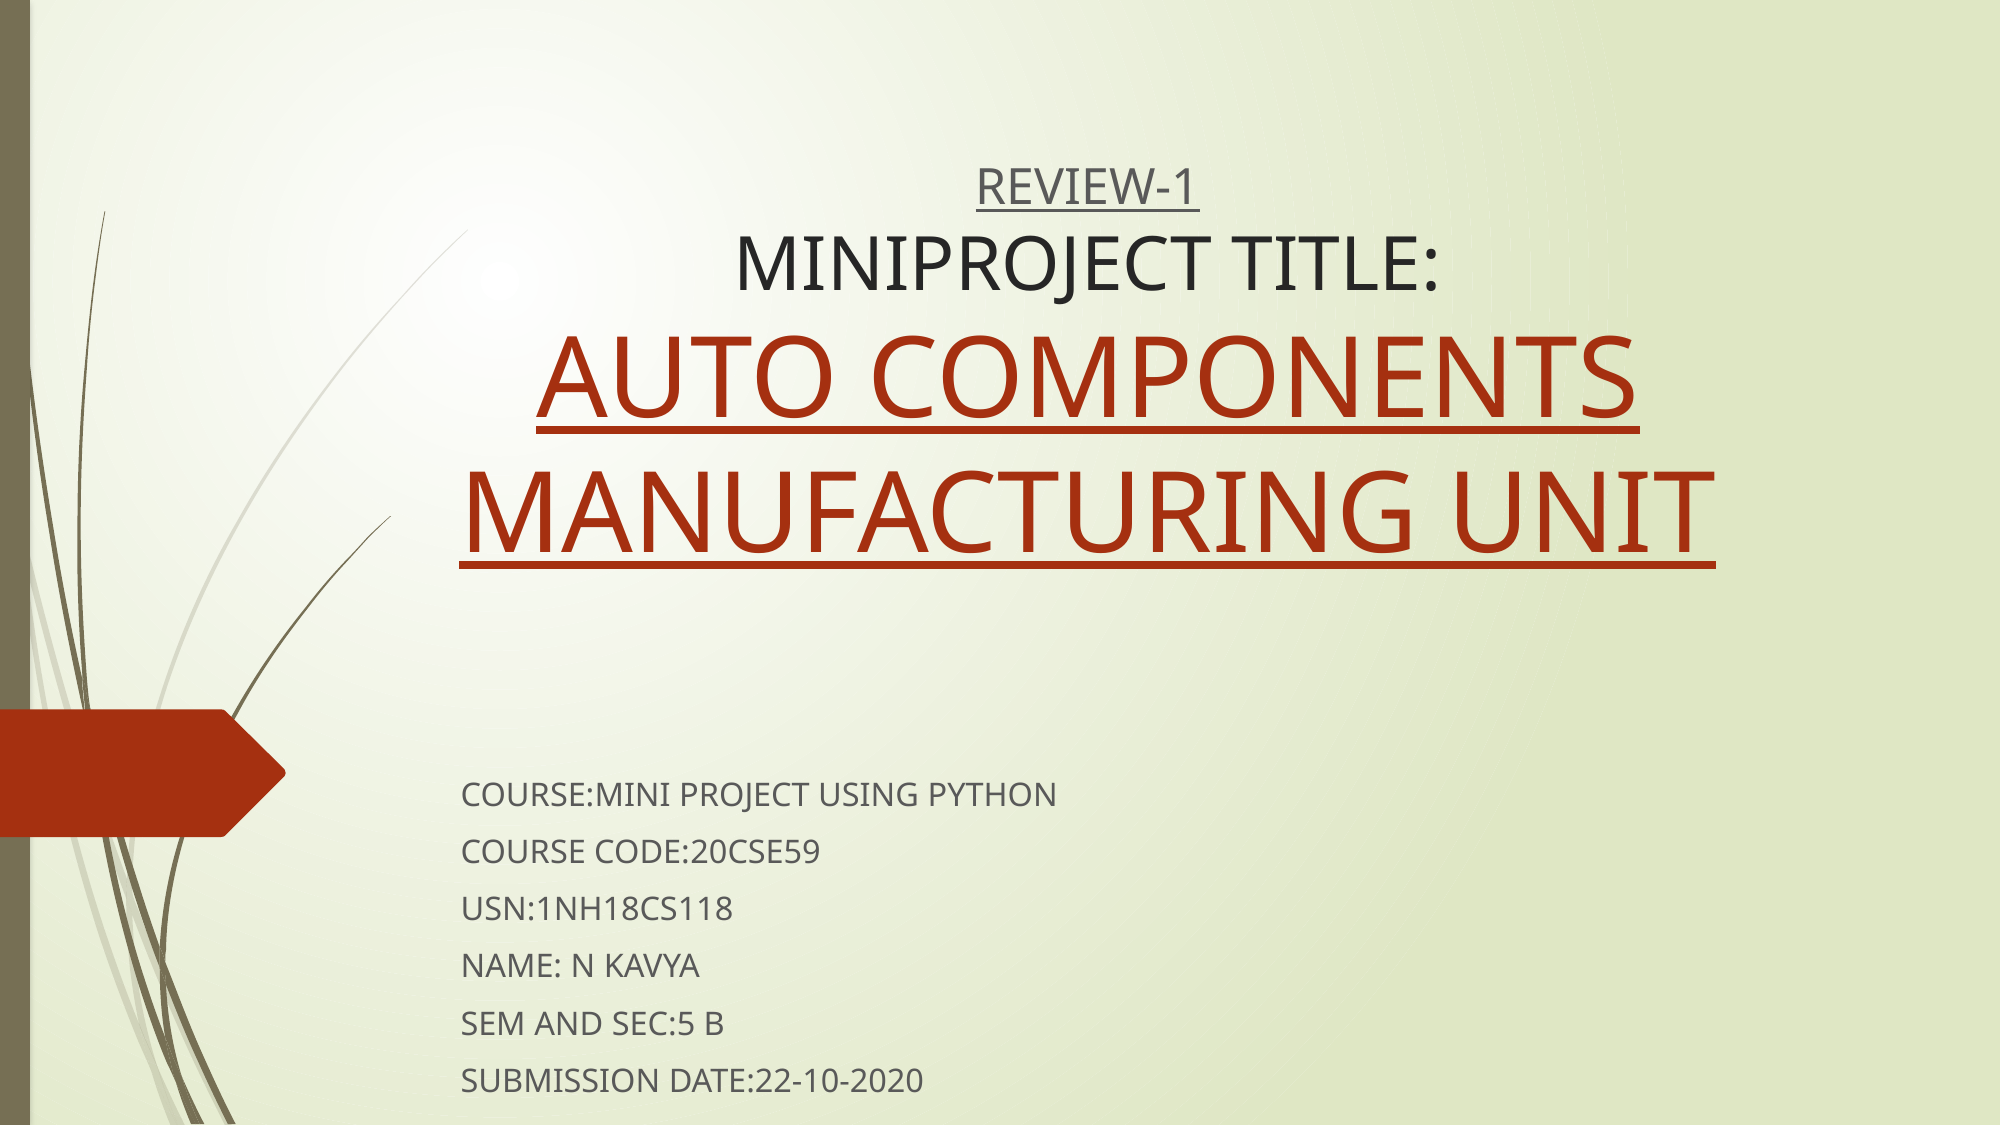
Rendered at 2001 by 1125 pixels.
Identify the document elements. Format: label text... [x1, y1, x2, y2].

subtitle COURSE:MINI PROJECT USING PYTHON COURSE CODE:20CSE59 USN:1NH18CS118 NAME: N KAVYA SEM AND SEC:5 B SUBMISSION DATE:22-10-2020 [445, 766, 1867, 1107]
title REVIEW-1 MINIPROJECT TITLE: AUTO COMPONENTS MANUFACTURING UNIT [265, 74, 1911, 583]
